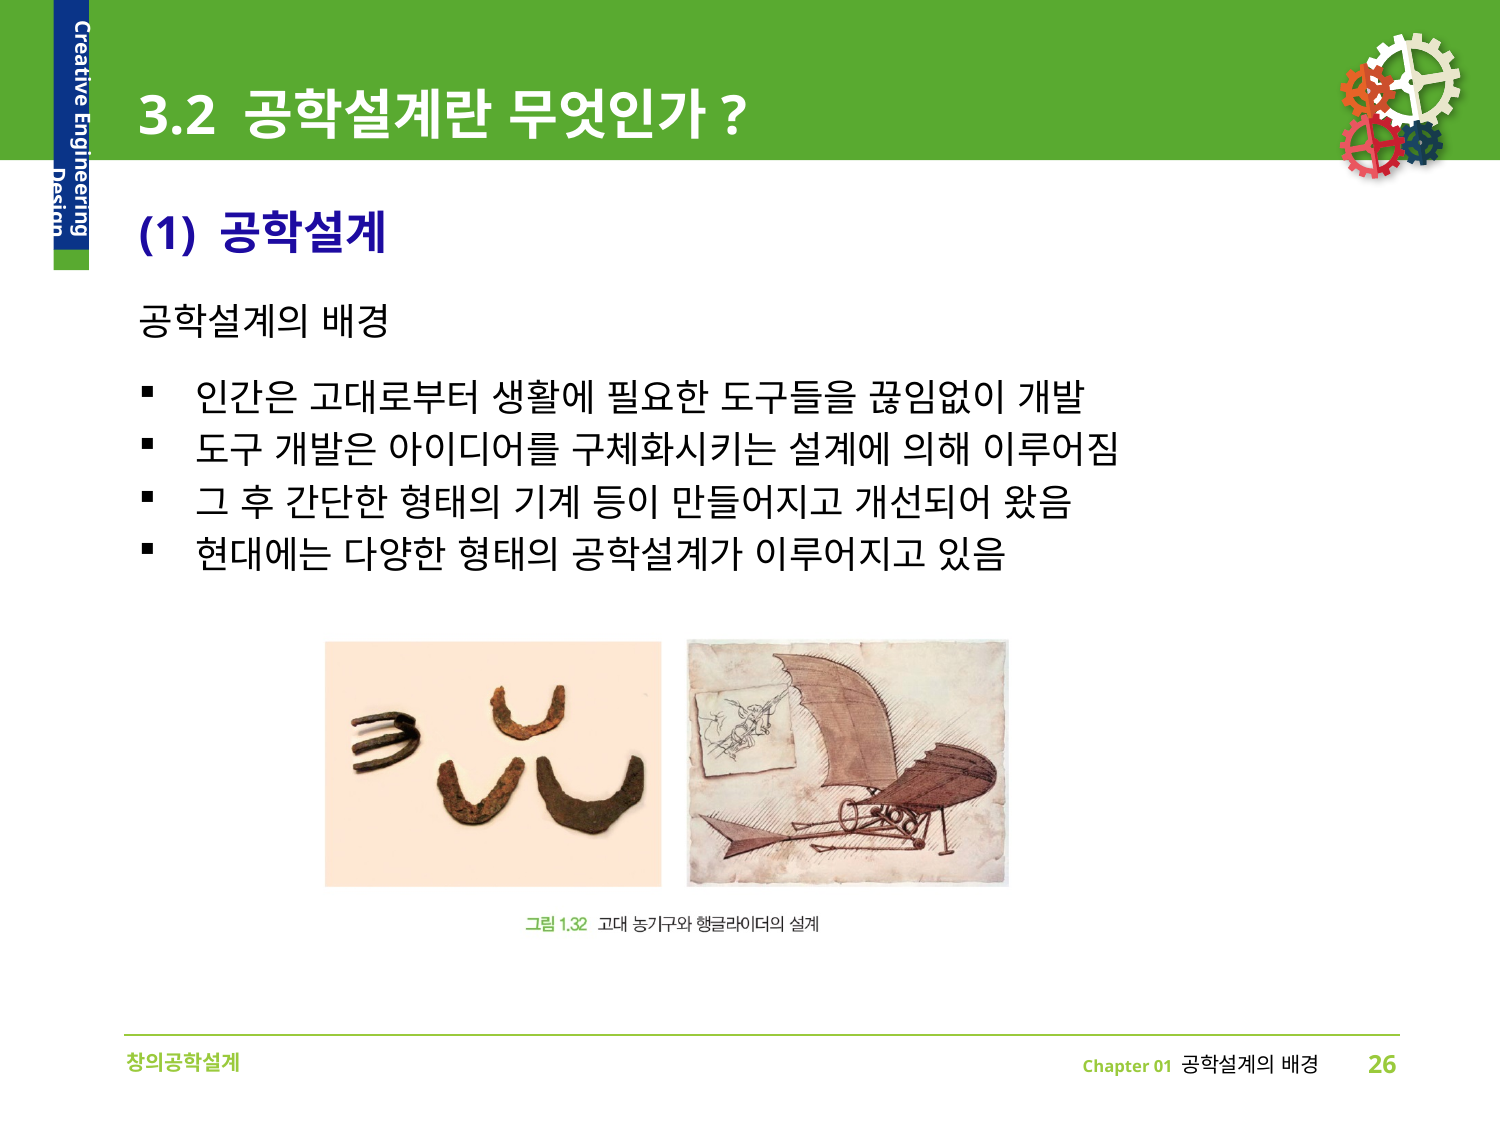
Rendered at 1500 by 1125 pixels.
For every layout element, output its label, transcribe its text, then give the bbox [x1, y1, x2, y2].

title 3.2 공학설계란 무엇인가? [123, 66, 1400, 159]
picture [312, 621, 1022, 950]
list (1) 공학설계 [123, 196, 1400, 290]
list 공학설계의 배경 인간은 고대로부터 생활에 필요한 도구들을 끊임없이 개발 도구 개발은 아이디어를 구체화시키는 설계에 의해 이루어짐 그 후 간단한 형태의 기계 등이 만들어지고 개선되어 왔음 현대에는 다양한 형태의 공학설계가 이루어지고 있음 [123, 290, 1400, 882]
